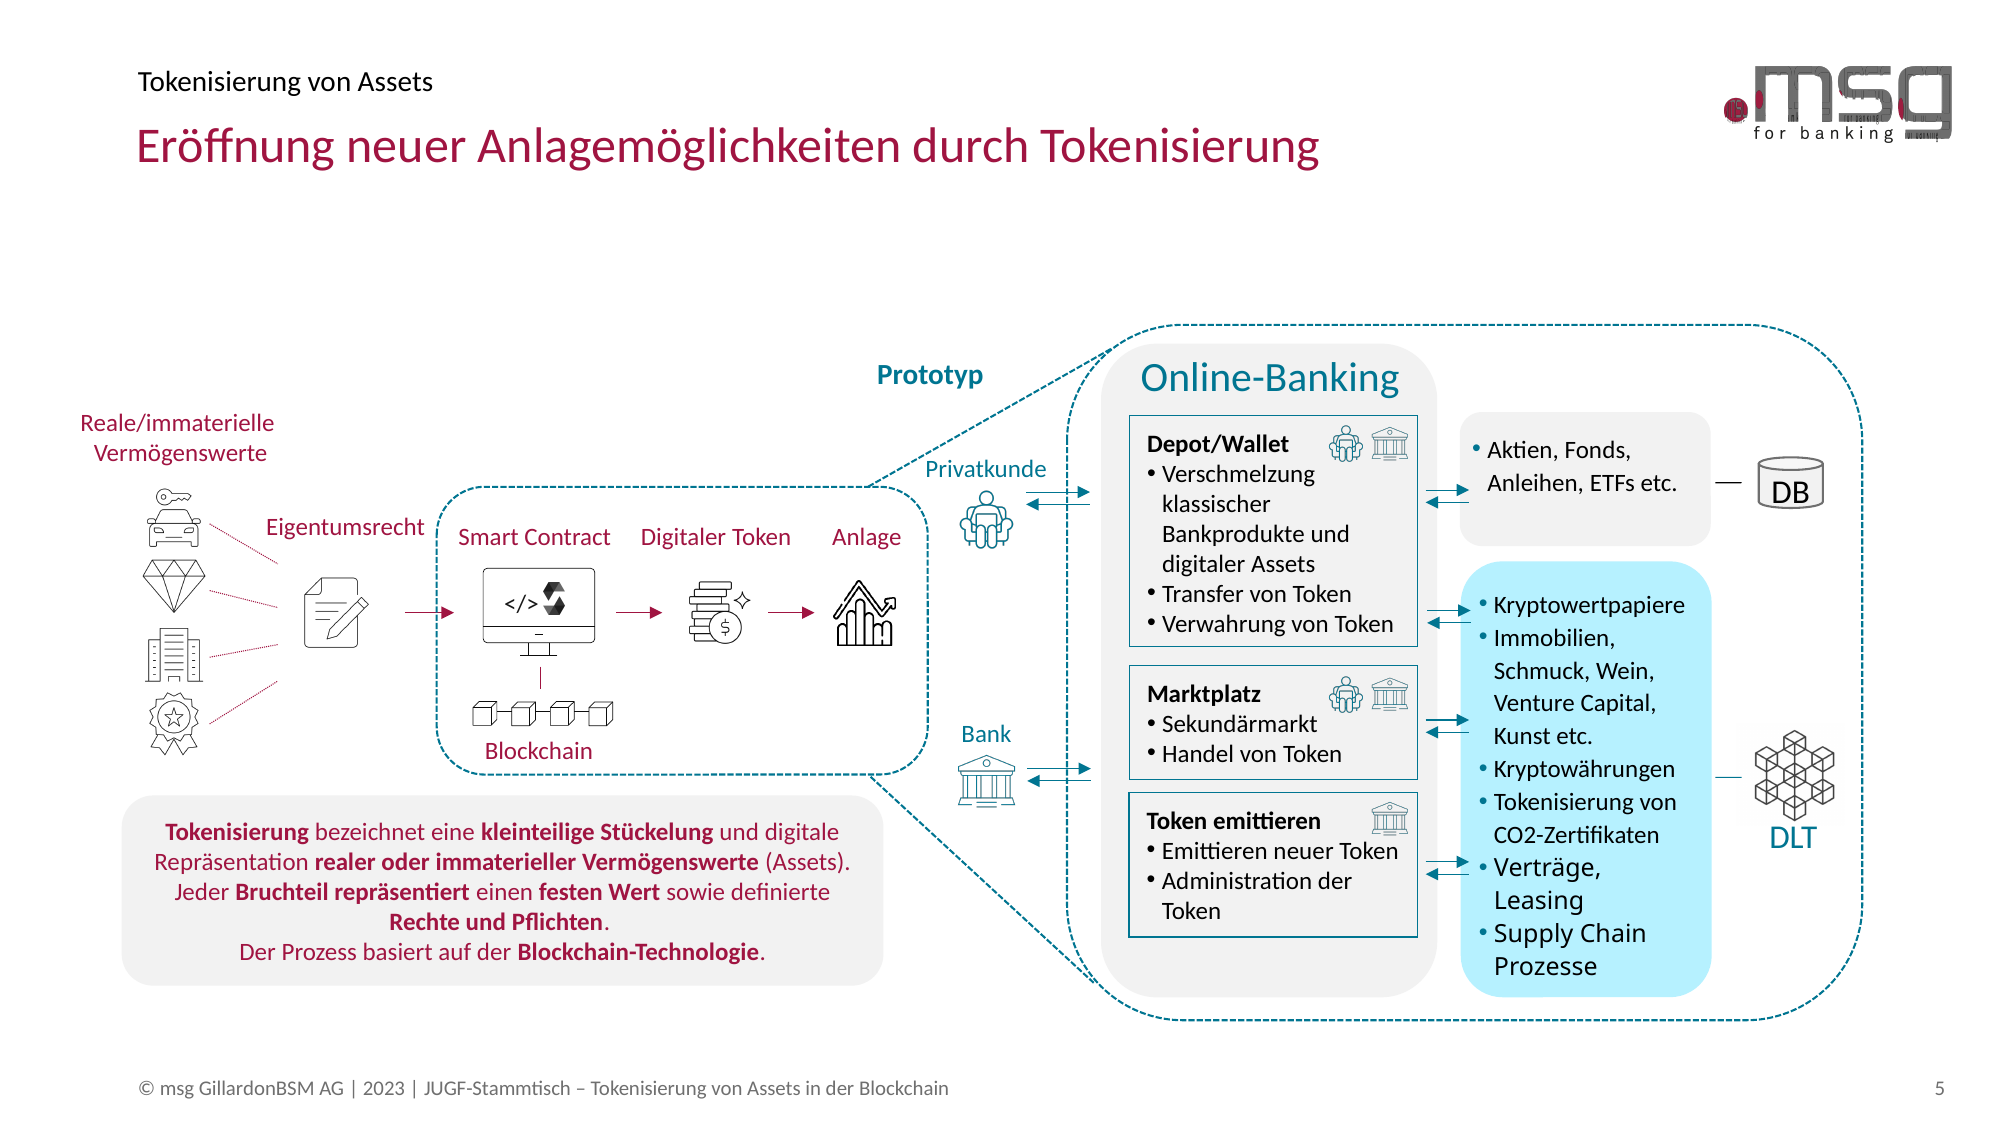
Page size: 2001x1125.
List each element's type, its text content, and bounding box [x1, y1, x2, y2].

slide_number 5 [1862, 1071, 1945, 1104]
text_box Tokenisierung von Assets [137, 59, 532, 96]
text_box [436, 324, 1863, 1021]
footer © msg GillardonBSM AG | 2023 | JUGF-Stammtisch – Tokenisierung von Assets in der Blockchain [138, 1071, 1338, 1104]
text_box Eröffnung neuer Anlagemöglichkeiten durch Tokenisierung [121, 104, 1596, 180]
text_box Tokenisierung bezeichnet eine kleinteilige Stückelung und digitale Repräsentation realer oder immaterieller Vermögenswerte (Assets). Jeder Bruchteil repräsentiert einen festen Wert sowie definierte Rechte und Pflichten. Der Prozess basiert auf der Blockchain-Technologie. [120, 794, 436, 987]
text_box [65, 406, 436, 781]
picture [1724, 66, 1952, 143]
